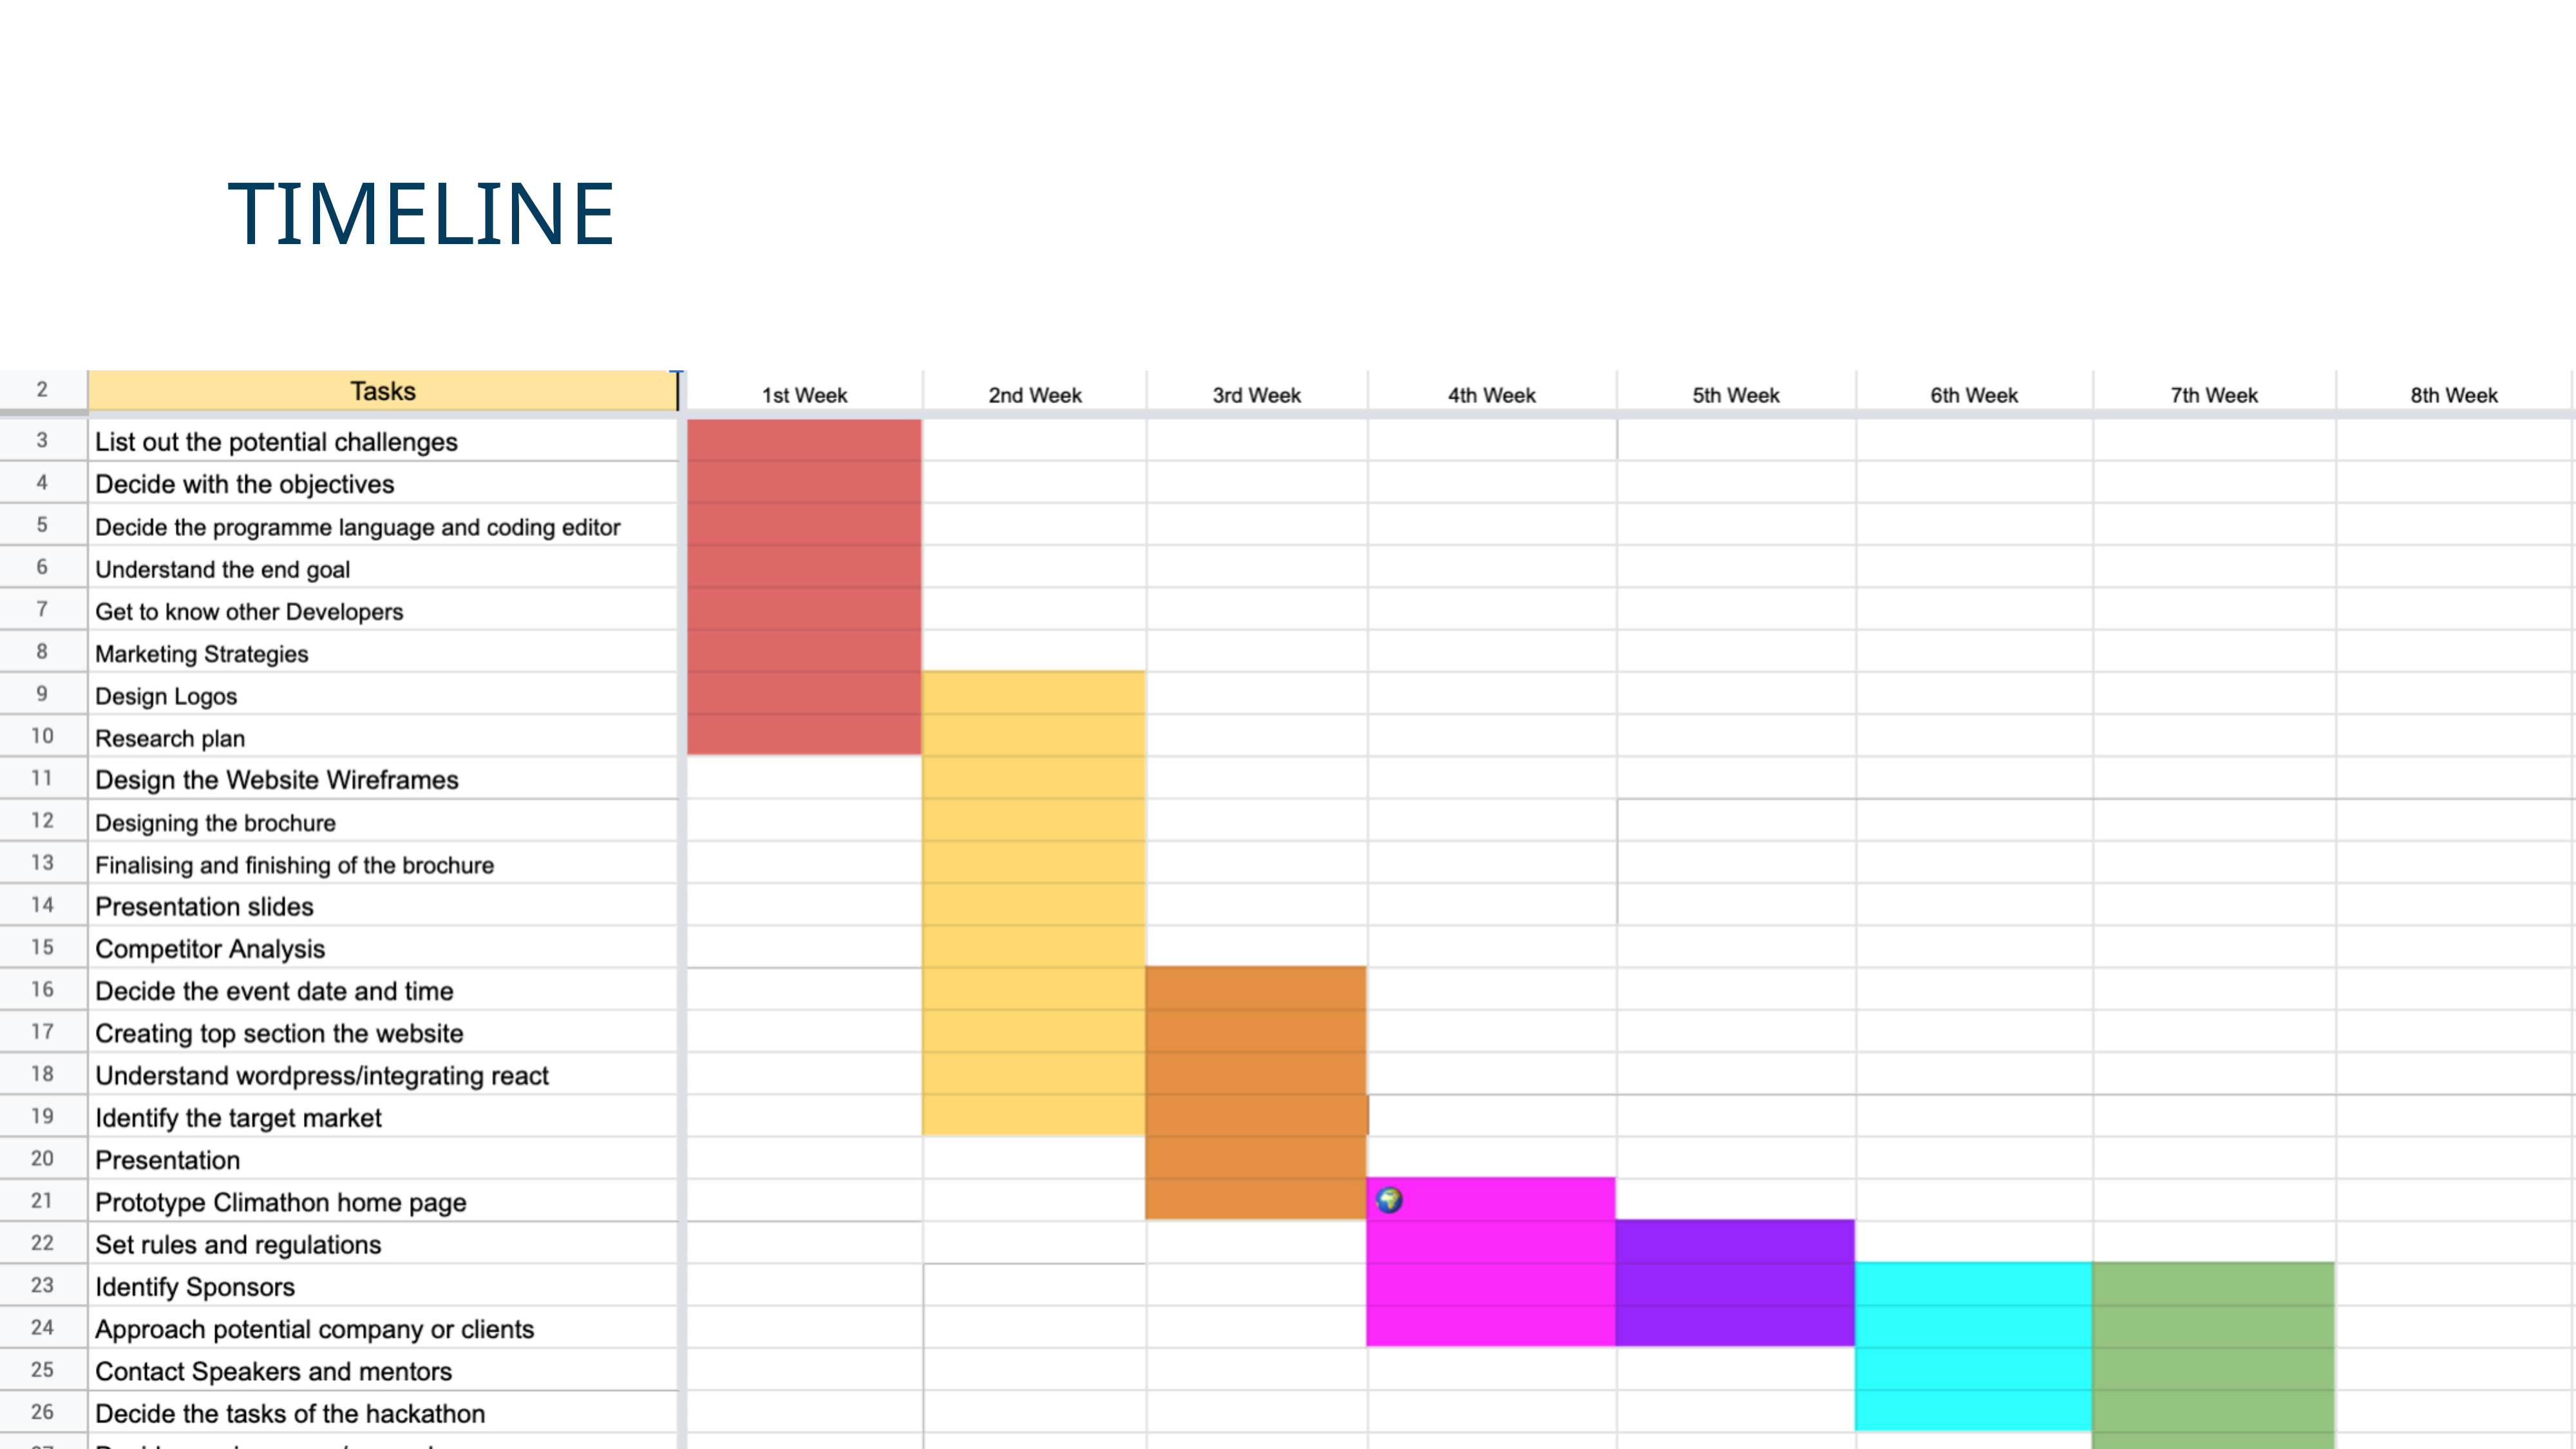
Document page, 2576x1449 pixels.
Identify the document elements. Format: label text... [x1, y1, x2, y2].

title Timeline [202, 132, 2374, 290]
picture [0, 370, 2576, 1449]
